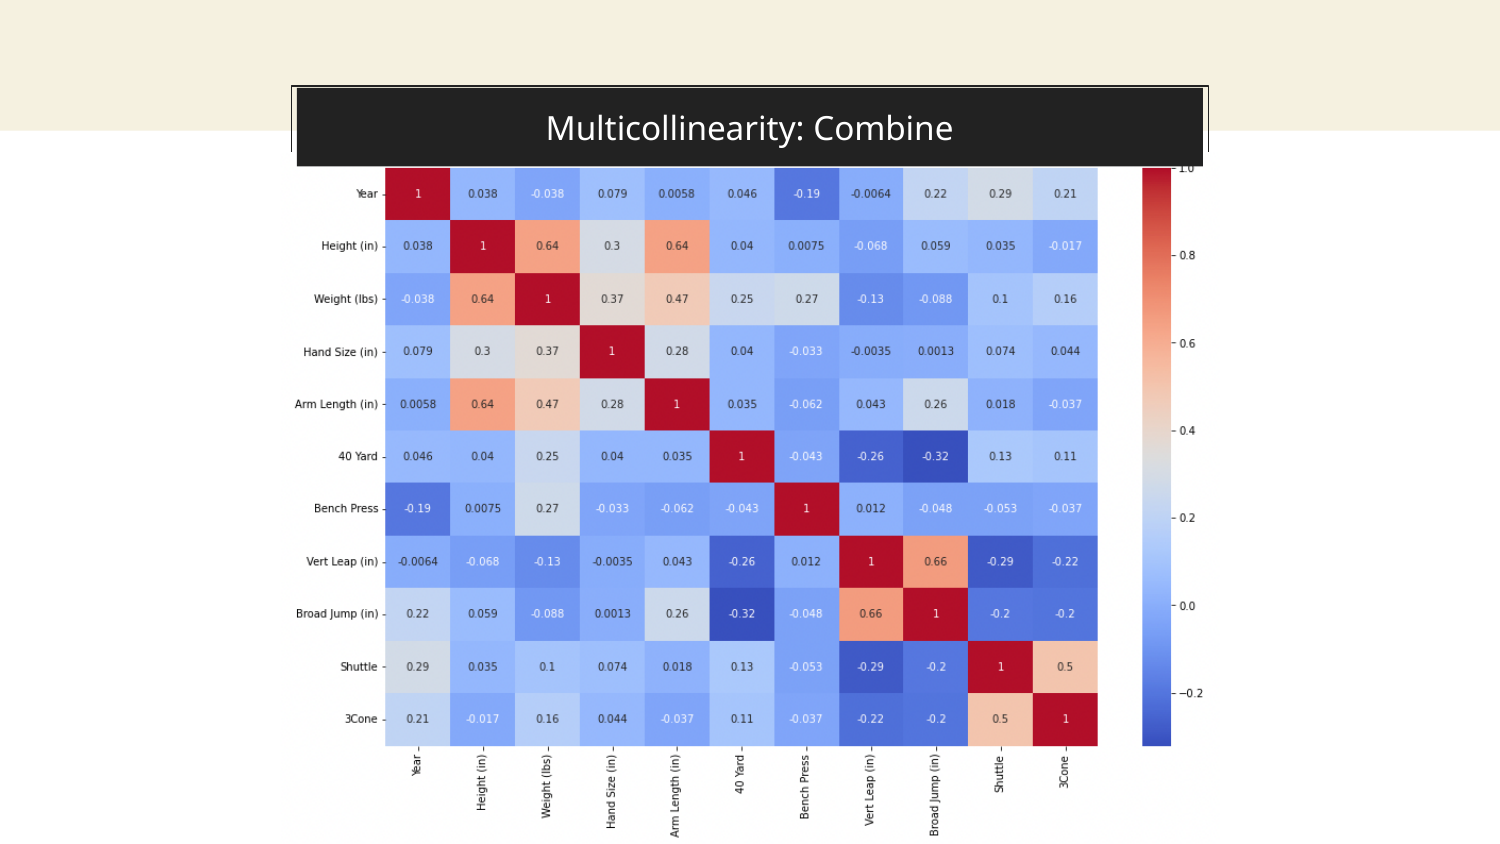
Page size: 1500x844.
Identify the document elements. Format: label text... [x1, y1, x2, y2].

picture [280, 151, 1220, 844]
title Multicollinearity: Combine [296, 87, 1203, 150]
